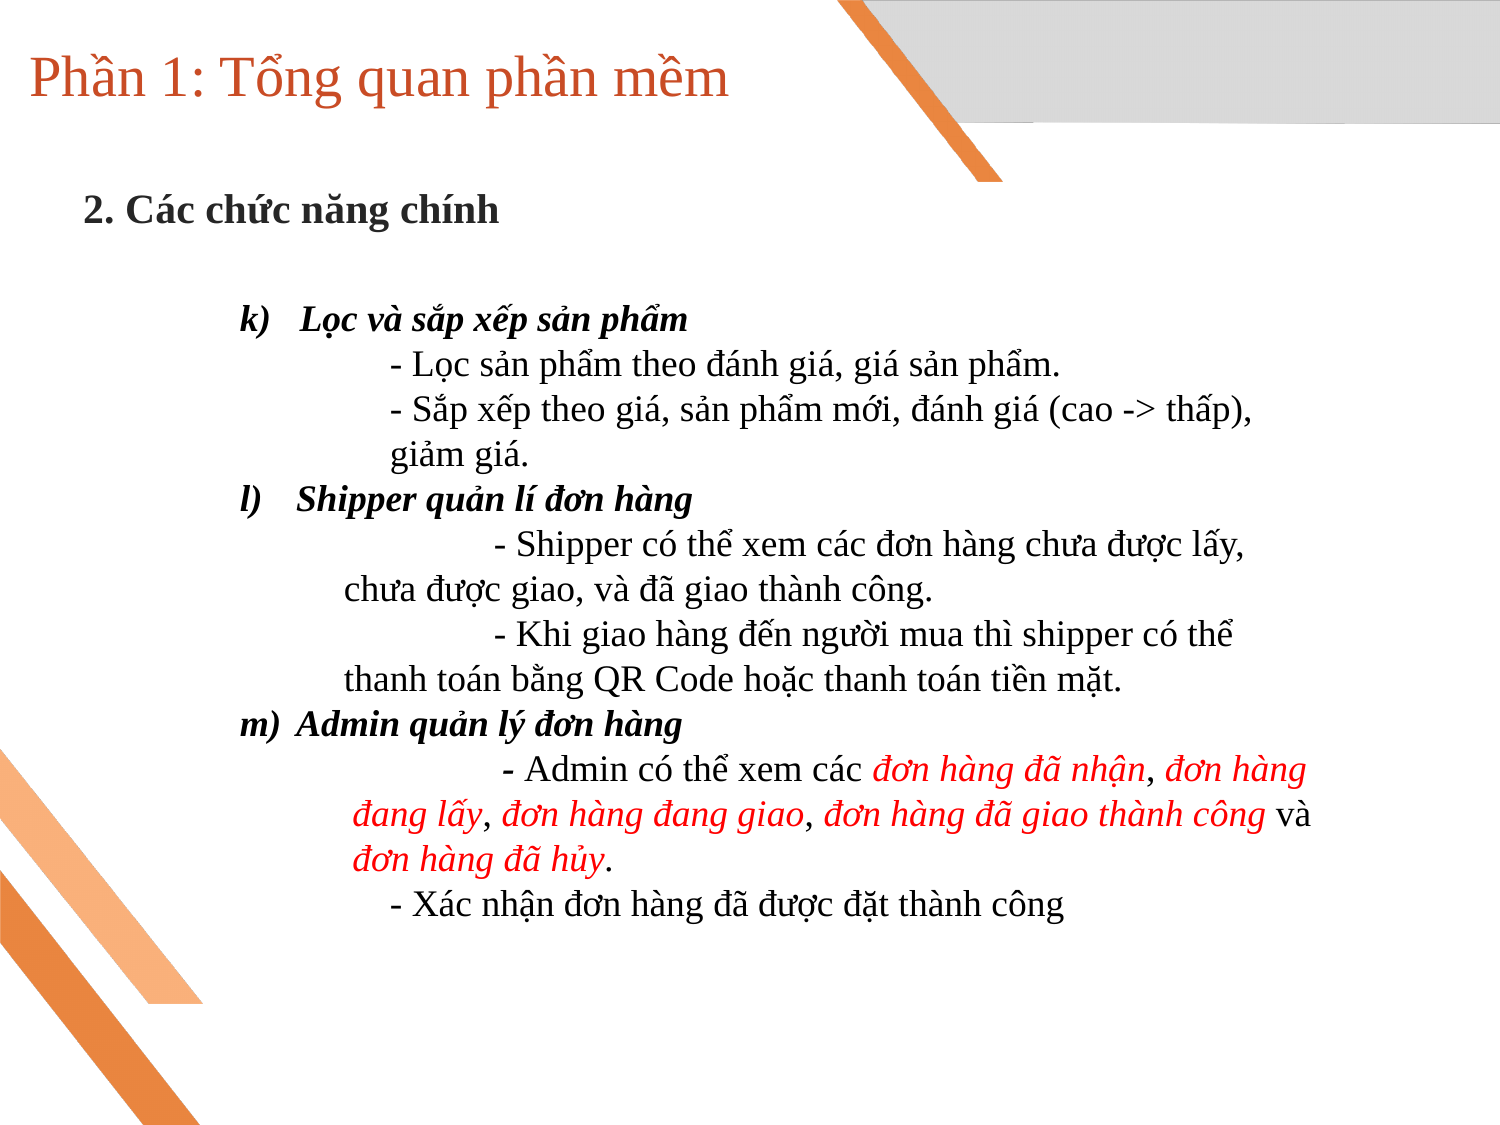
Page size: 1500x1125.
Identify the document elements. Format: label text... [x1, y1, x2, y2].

text_box 2. Các chức năng chính [68, 174, 550, 239]
picture [837, 0, 1500, 182]
text_box k) Lọc và sắp xếp sản phẩm - Lọc sản phẩm theo đánh giá, giá sản phẩm. - Sắp xếp theo giá, sản phẩm mới, đánh giá (cao -> thấp), giảm giá. Shipper quản lí đơn hàng - Shipper có thể xem các đơn hàng chưa được lấy, chưa được giao, và đã giao thành công. - Khi giao hàng đến người mua thì shipper có thể thanh toán bằng QR Code hoặc thanh toán tiền mặt. Admin quản lý đơn hàng - Admin có thể xem các đơn hàng đã nhận, đơn hàng đang lấy, đơn hàng đang giao, đơn hàng đã giao thành công và đơn hàng đã hủy. - Xác nhận đơn hàng đã được đặt thành công [224, 286, 1338, 932]
title Phần 1: Tổng quan phần mềm [0, 7, 838, 139]
picture [0, 745, 203, 1125]
